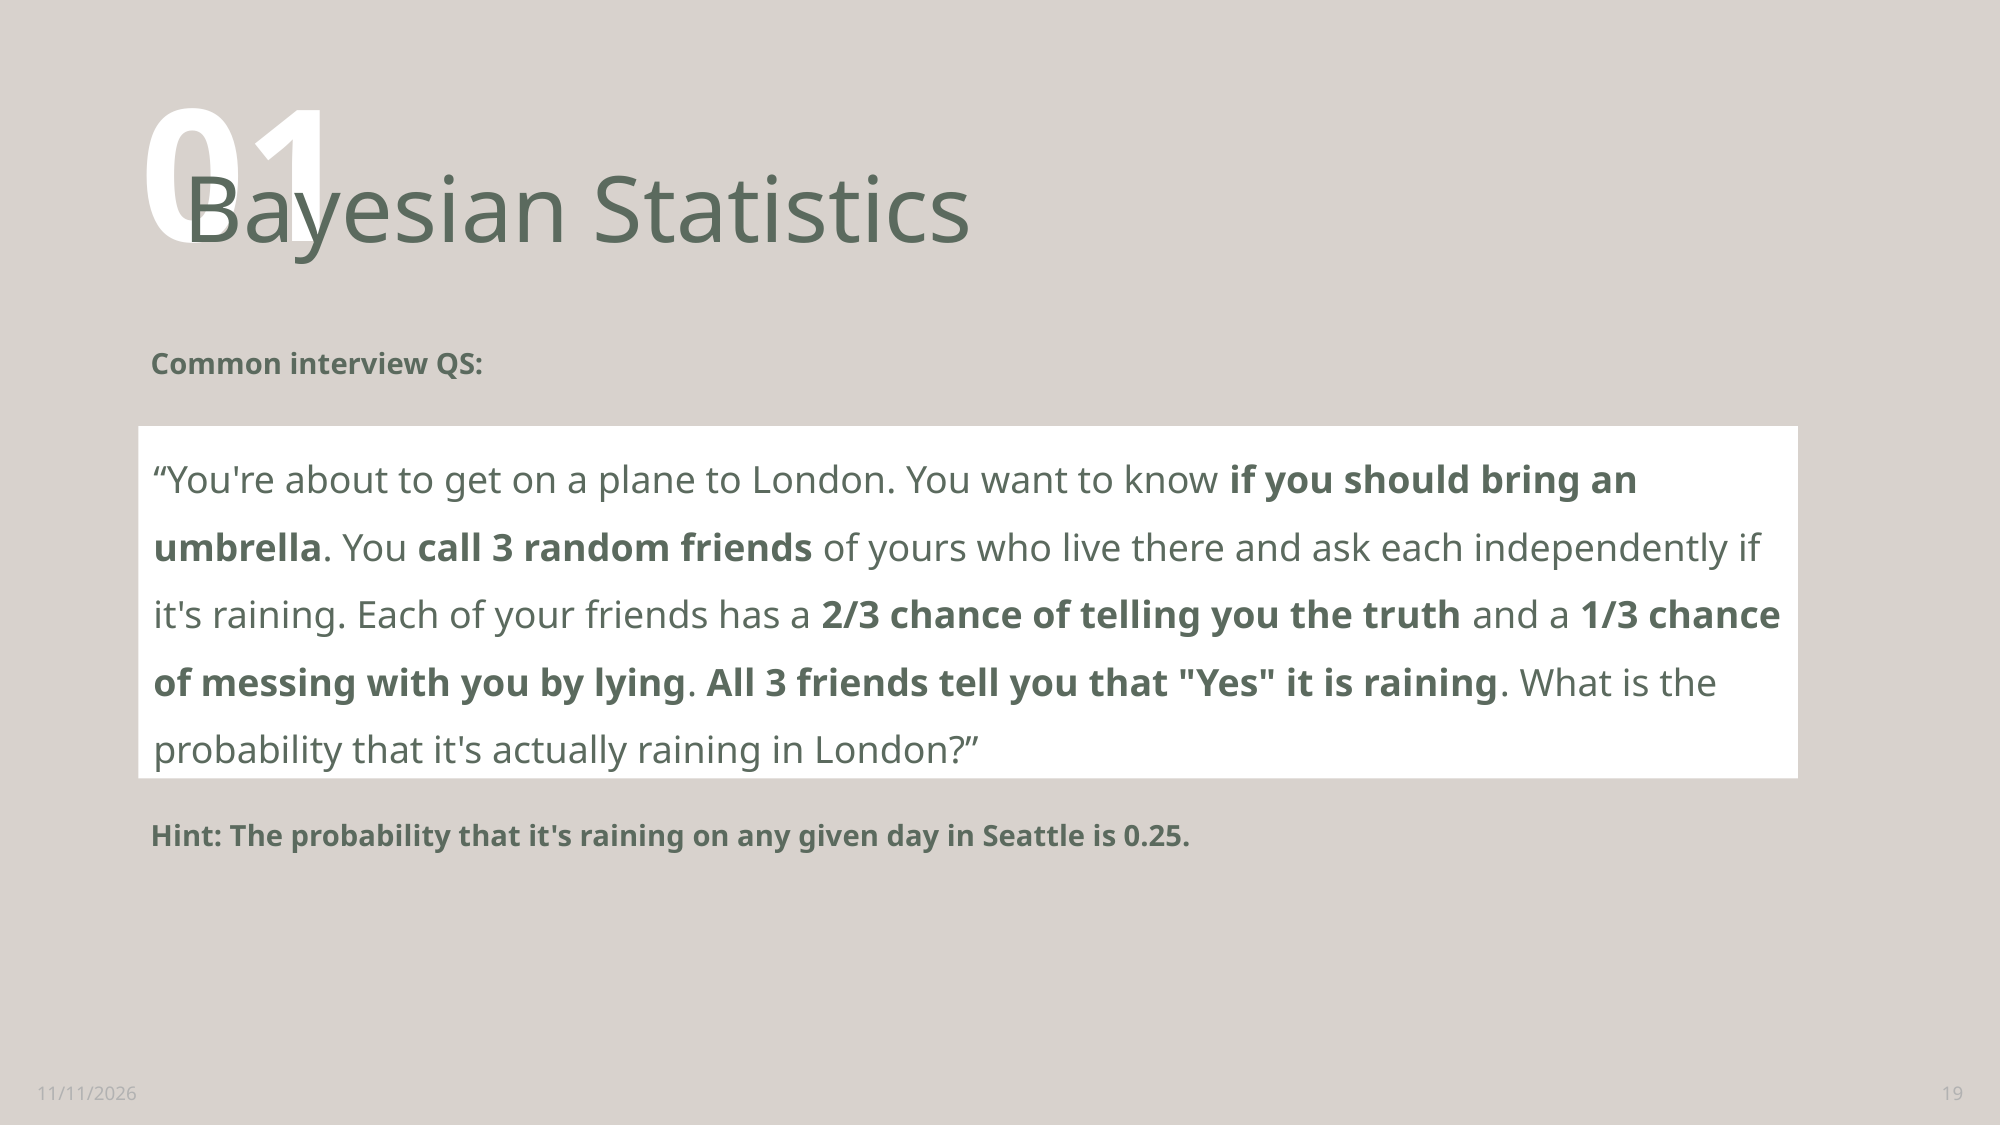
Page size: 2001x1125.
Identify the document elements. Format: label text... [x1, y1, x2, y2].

list 01 [124, 75, 610, 295]
text_box Common interview QS: Hint: The probability that it's raining on any given day in Seattle is 0.25. [135, 320, 1796, 860]
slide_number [21, 1064, 472, 1124]
slide_number 19 [1528, 1064, 1979, 1124]
title Bayesian Statistics [168, 102, 1714, 320]
text_box “You're about to get on a plane to London. You want to know if you should bring an umbrella. You call 3 random friends of yours who live there and ask each independently if it's raining. Each of your friends has a 2/3 chance of telling you the truth and a 1/3 chance of messing with you by lying. All 3 friends tell you that "Yes" it is raining. What is the probability that it's actually raining in London?” [138, 426, 1798, 779]
